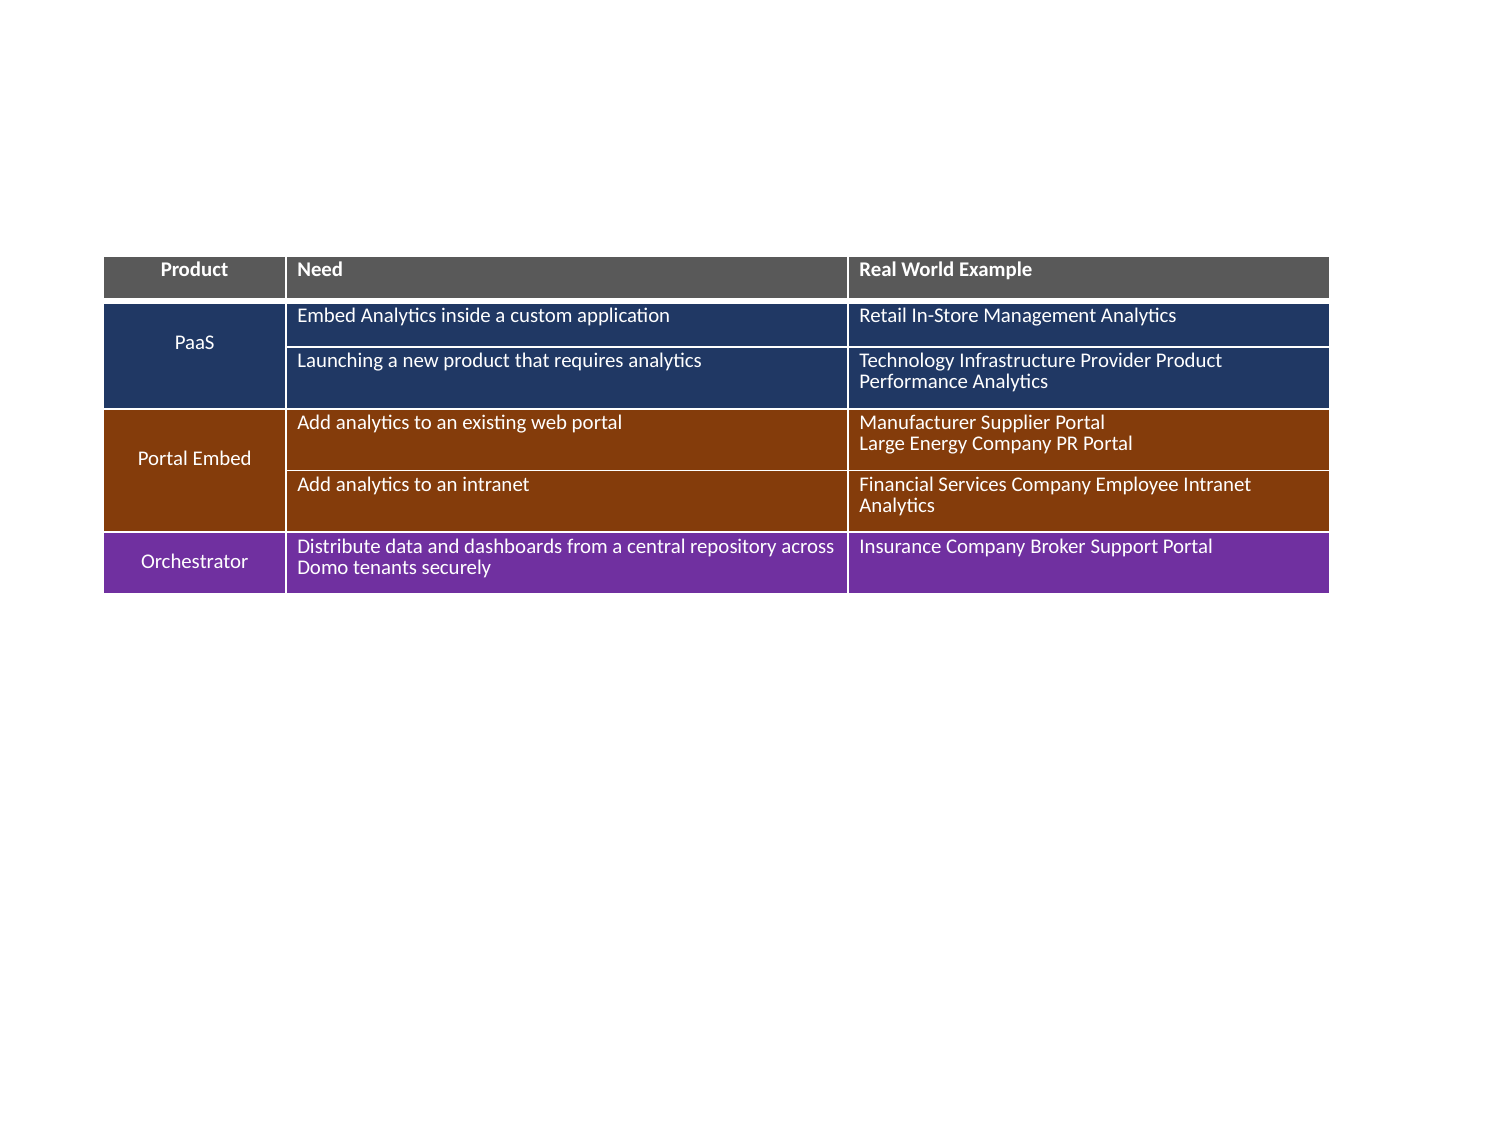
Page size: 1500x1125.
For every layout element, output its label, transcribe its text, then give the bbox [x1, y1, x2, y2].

table_cell Insurance Company Broker Support Portal [849, 533, 1329, 593]
table_header Need [287, 257, 847, 298]
table_cell Launching a new product that requires analytics [287, 348, 847, 408]
table_cell Retail In-Store Management Analytics [849, 304, 1329, 346]
table_cell Portal Embed [104, 410, 285, 531]
table_cell Distribute data and dashboards from a central repository across Domo tenants securely [287, 533, 847, 593]
table_cell Embed Analytics inside a custom application [287, 304, 847, 346]
table_cell Add analytics to an existing web portal [287, 410, 847, 470]
table_cell Orchestrator [104, 533, 285, 593]
table_cell Add analytics to an intranet [287, 471, 847, 531]
table_header Product [104, 257, 285, 298]
table_cell Technology Infrastructure Provider Product Performance Analytics [849, 348, 1329, 408]
table_header Real World Example [849, 257, 1329, 298]
table_cell Manufacturer Supplier Portal Large Energy Company PR Portal [849, 410, 1329, 470]
table_cell Financial Services Company Employee Intranet Analytics [849, 471, 1329, 531]
table_cell PaaS [104, 304, 285, 408]
